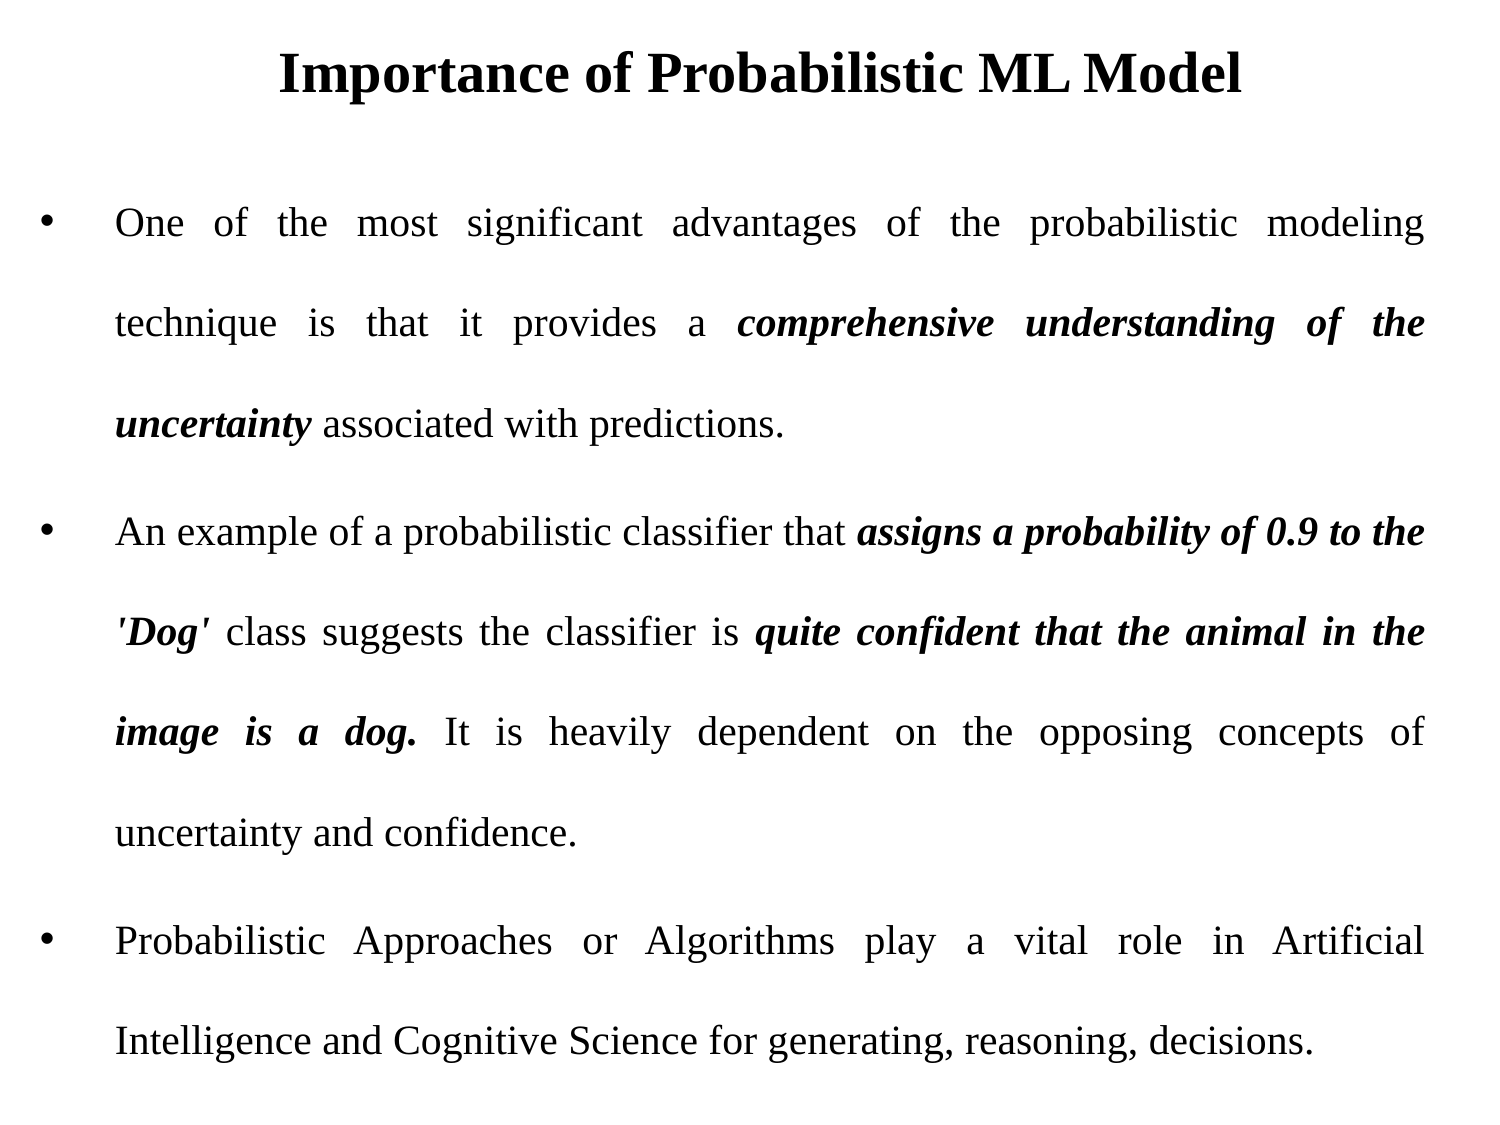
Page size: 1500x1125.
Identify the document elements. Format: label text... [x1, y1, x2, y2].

subtitle One of the most significant advantages of the probabilistic modeling technique is that it provides a comprehensive understanding of the uncertainty associated with predictions. An example of a probabilistic classifier that assigns a probability of 0.9 to the 'Dog' class suggests the classifier is quite confident that the animal in the image is a dog. It is heavily dependent on the opposing concepts of uncertainty and confidence. Probabilistic Approaches or Algorithms play a vital role in Artificial Intelligence and Cognitive Science for generating, reasoning, decisions. [24, 137, 1442, 1125]
title Importance of Probabilistic ML Model [43, 24, 1478, 113]
